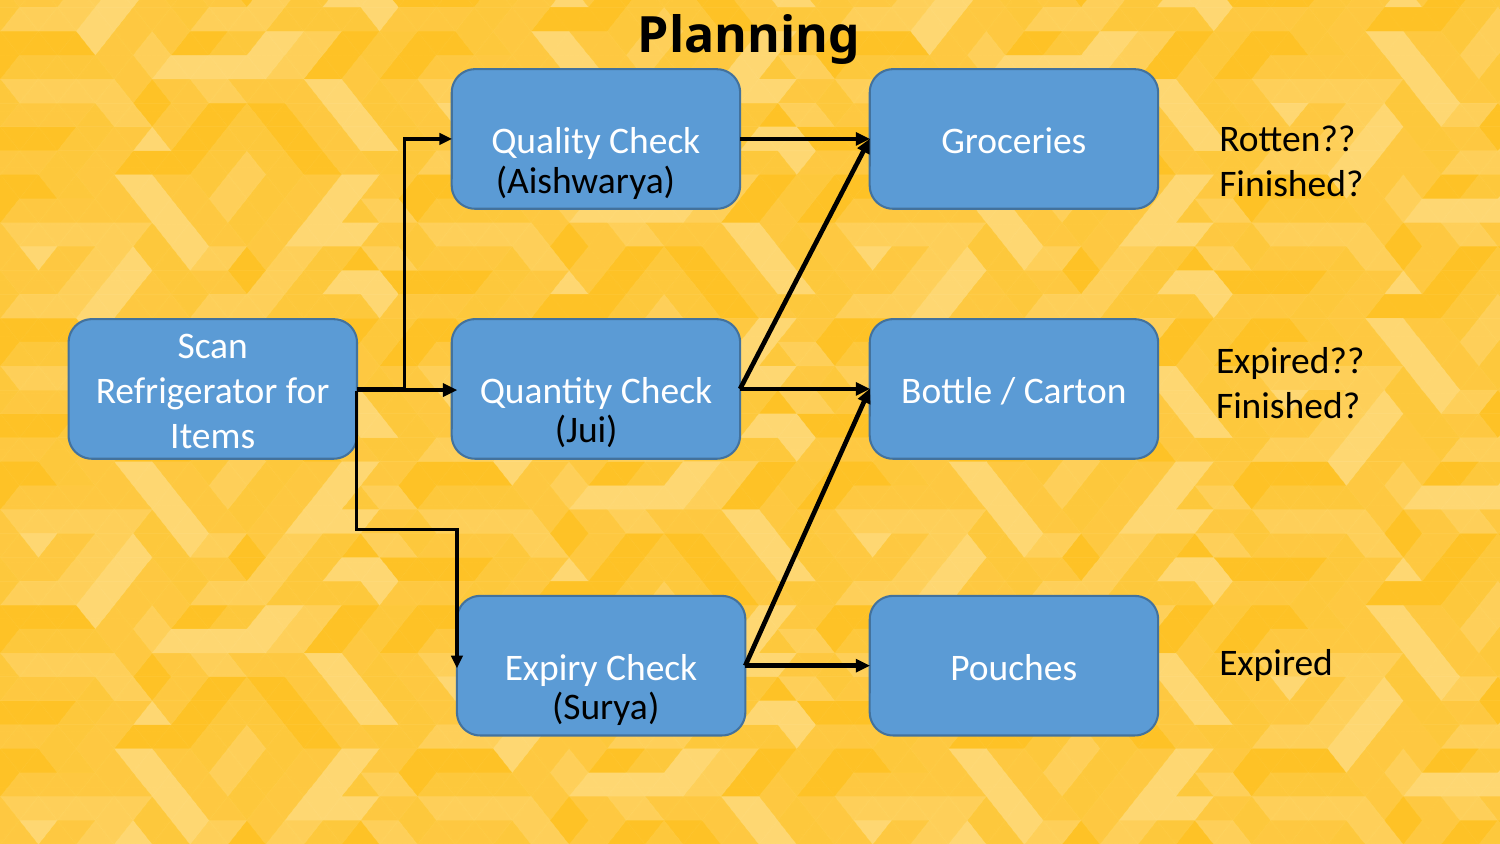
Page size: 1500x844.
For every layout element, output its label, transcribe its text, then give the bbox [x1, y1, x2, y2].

text_box Planning [622, 0, 918, 70]
picture [452, 196, 740, 332]
text_box Quantity Check [452, 318, 742, 460]
text_box Expired?? Finished? [1201, 328, 1402, 434]
text_box (Surya) [537, 674, 675, 735]
text_box Expiry Check [455, 594, 747, 737]
text_box Pouches [868, 594, 1160, 737]
picture [0, 0, 1500, 844]
text_box Expired [1204, 630, 1405, 691]
picture [457, 391, 745, 608]
text_box Groceries [868, 68, 1160, 210]
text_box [356, 138, 452, 389]
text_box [356, 391, 457, 668]
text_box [745, 388, 870, 665]
text_box (Jui) [539, 398, 634, 458]
text_box Quality Check [450, 68, 742, 210]
picture [729, 70, 881, 137]
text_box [740, 138, 870, 388]
text_box Scan Refrigerator for Items [67, 318, 357, 460]
text_box (Aishwarya) [481, 148, 722, 209]
text_box Rotten?? Finished? [1204, 106, 1405, 212]
text_box Bottle / Carton [870, 318, 1160, 460]
